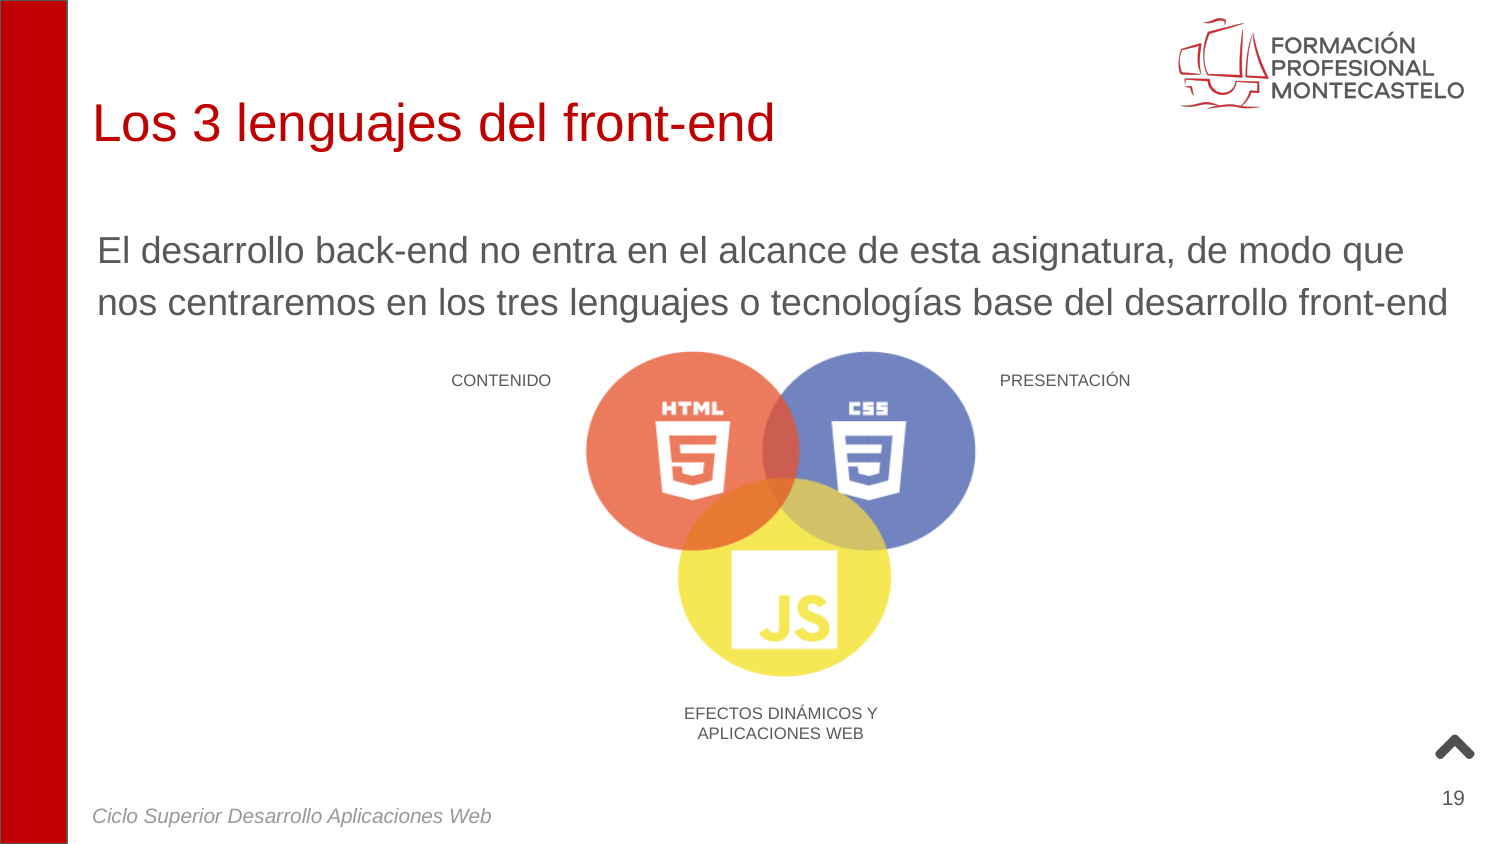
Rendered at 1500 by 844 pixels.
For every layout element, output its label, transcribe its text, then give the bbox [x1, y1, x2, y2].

picture [574, 340, 988, 688]
text_box EFECTOS DINÁMICOS Y APLICACIONES WEB [643, 696, 919, 758]
picture [1161, 16, 1500, 111]
text_box CONTENIDO [423, 359, 569, 400]
title Los 3 lenguajes del front-end [77, 72, 1449, 167]
text_box PRESENTACIÓN [991, 359, 1153, 400]
picture [1428, 723, 1481, 776]
slide_number ‹#› [1389, 765, 1480, 830]
list El desarrollo back-end no entra en el alcance de esta asignatura, de modo que nos centraremos en los tres lenguajes o tecnologías base del desarrollo front-end [82, 204, 1480, 765]
